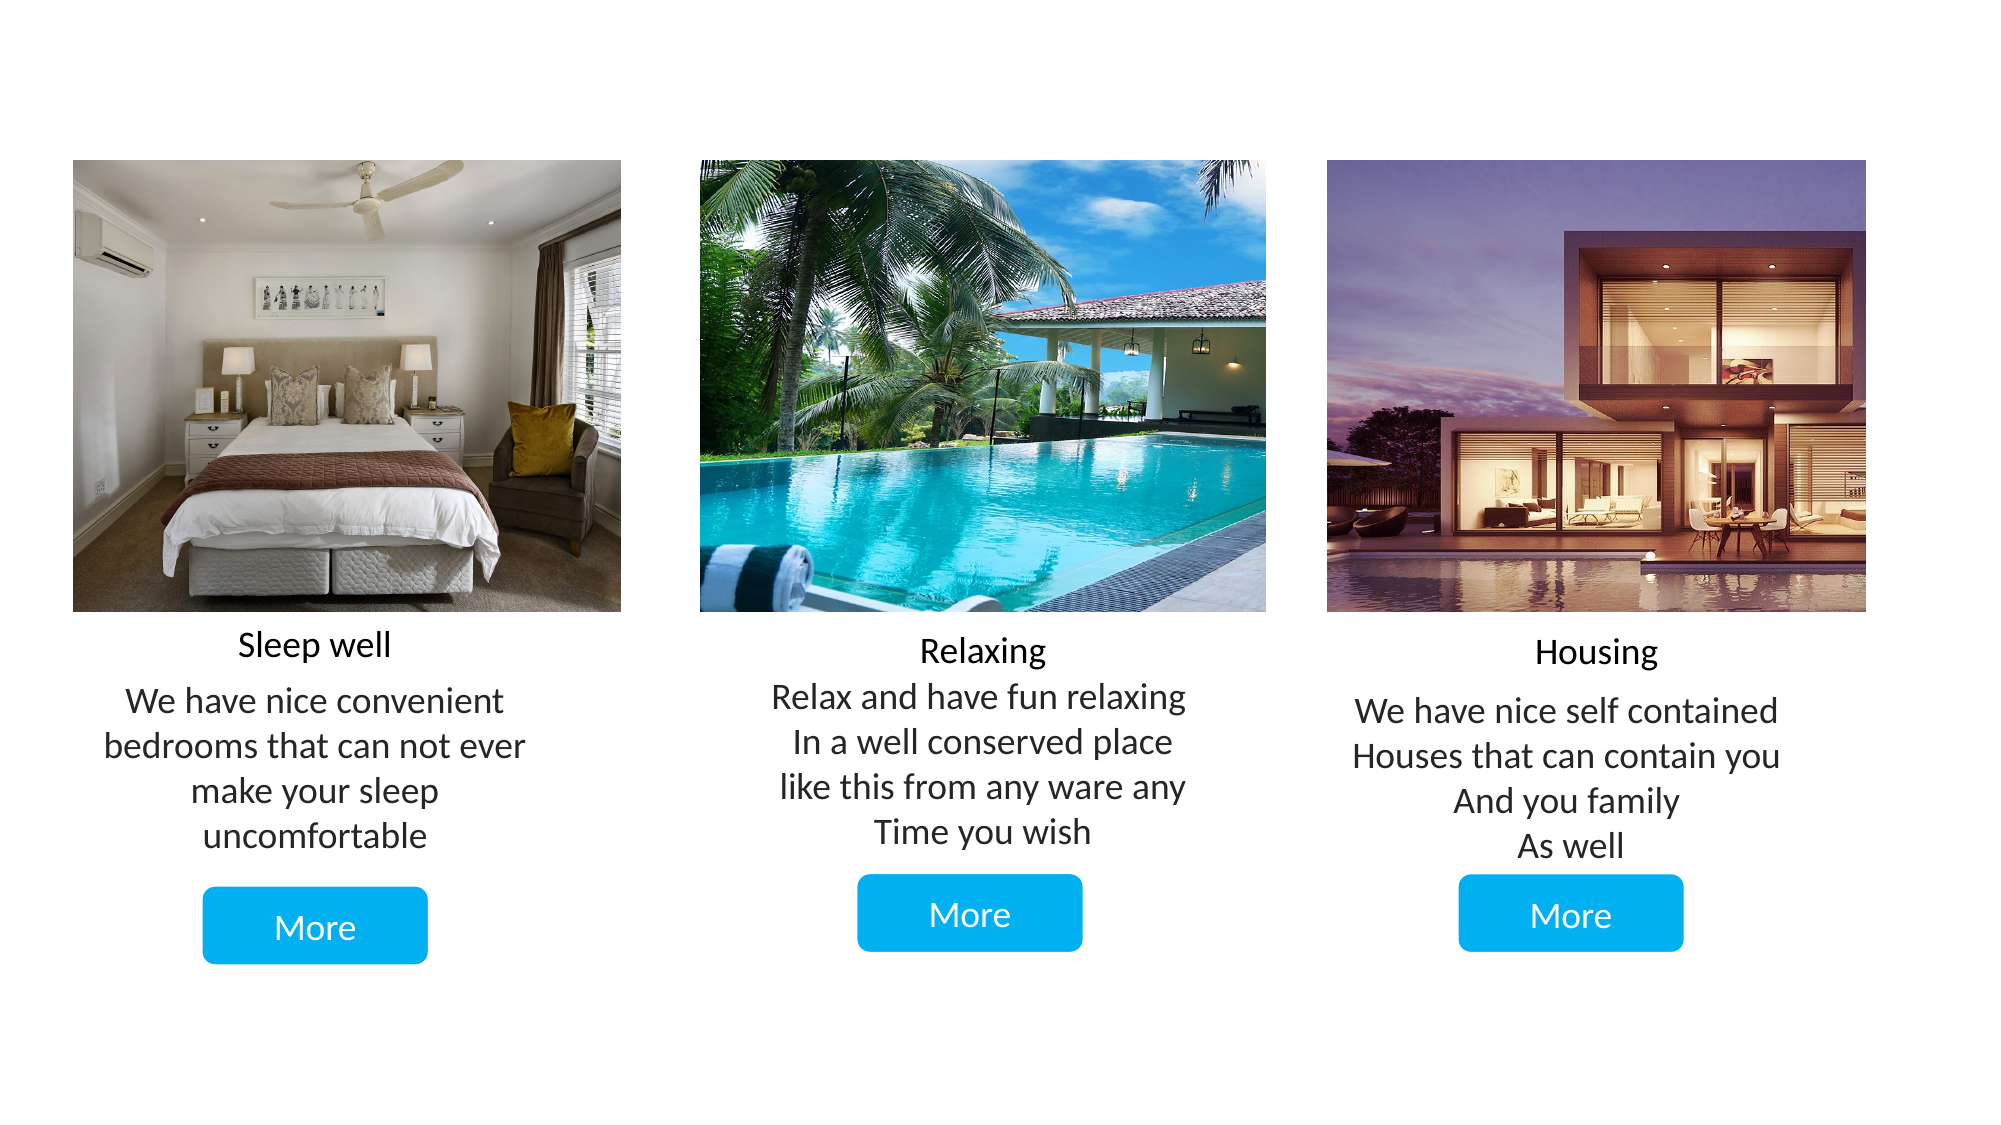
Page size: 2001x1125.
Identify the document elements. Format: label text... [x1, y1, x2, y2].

text_box [698, 158, 1268, 614]
text_box We have nice self contained Houses that can contain you And you family As well [1337, 679, 1805, 874]
text_box Sleep well [121, 612, 509, 668]
text_box Relax and have fun relaxing In a well conserved place like this from any ware any Time you wish [749, 664, 1217, 860]
text_box More [200, 884, 430, 967]
text_box We have nice convenient bedrooms that can not ever make your sleep uncomfortable [81, 668, 549, 864]
text_box Housing [1403, 619, 1791, 679]
text_box Relaxing [789, 618, 1177, 664]
text_box More [855, 872, 1085, 954]
text_box More [1456, 872, 1686, 954]
text_box [71, 158, 623, 614]
text_box [1325, 158, 1868, 614]
